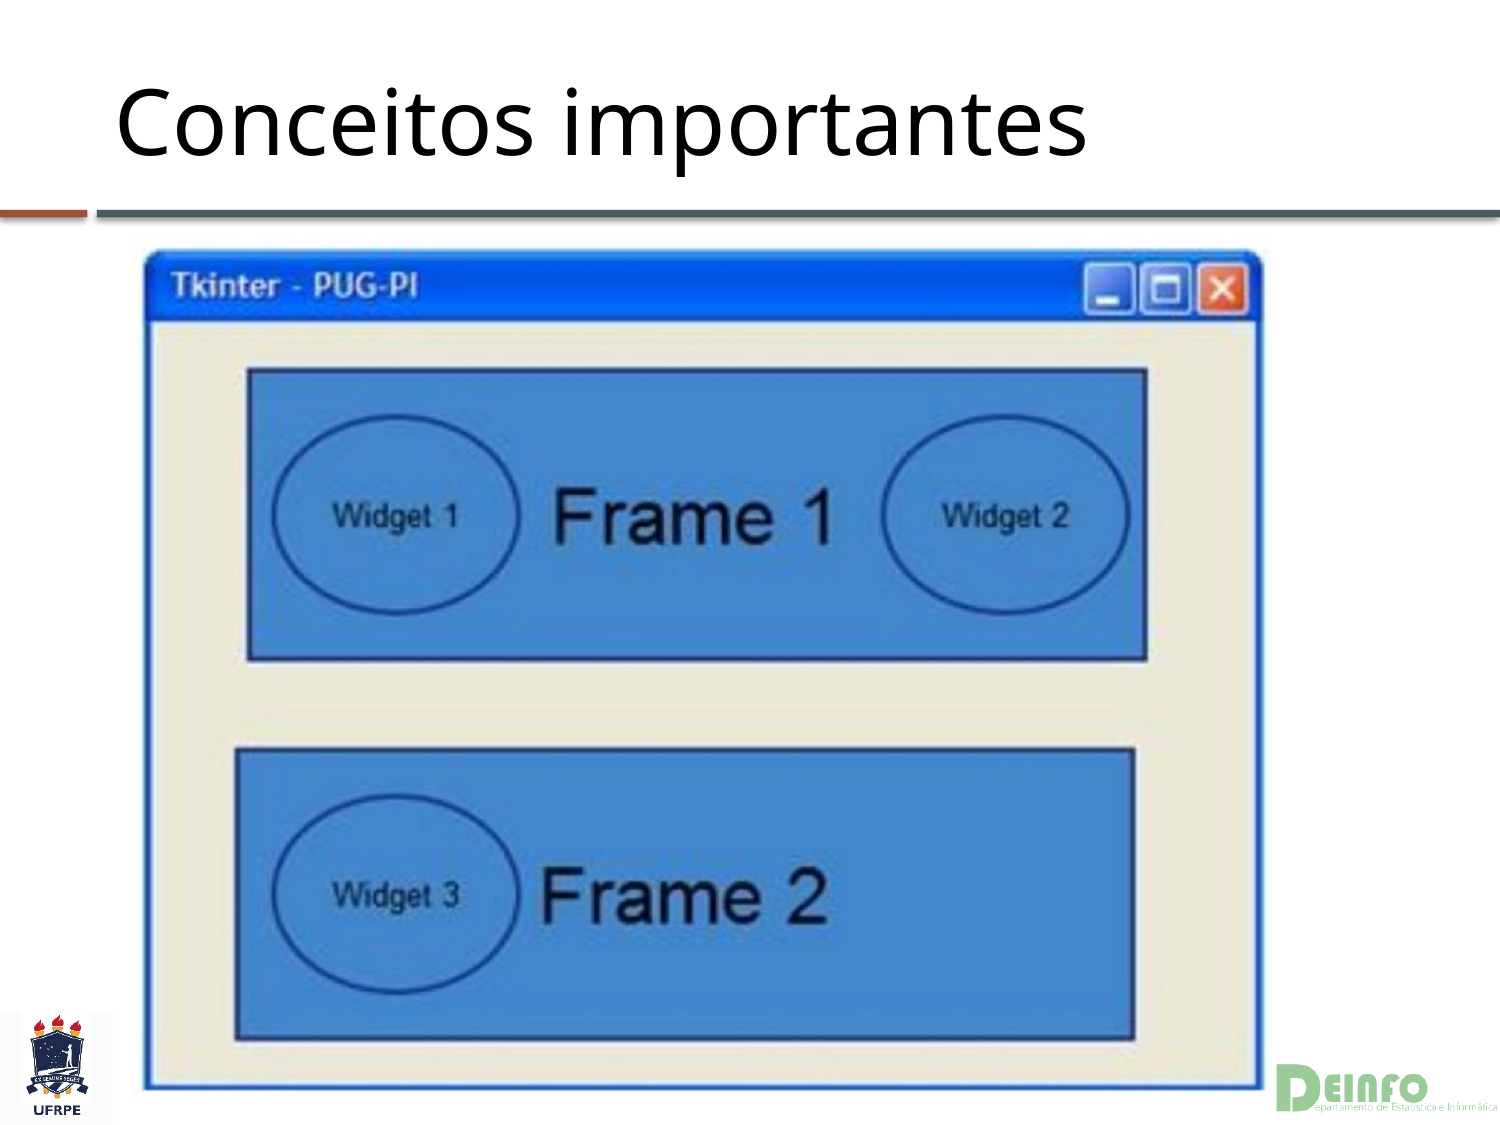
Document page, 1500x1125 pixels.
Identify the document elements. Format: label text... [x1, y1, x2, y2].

picture [0, 1012, 113, 1125]
picture [130, 237, 1500, 1115]
title Conceitos importantes [99, 37, 1438, 200]
